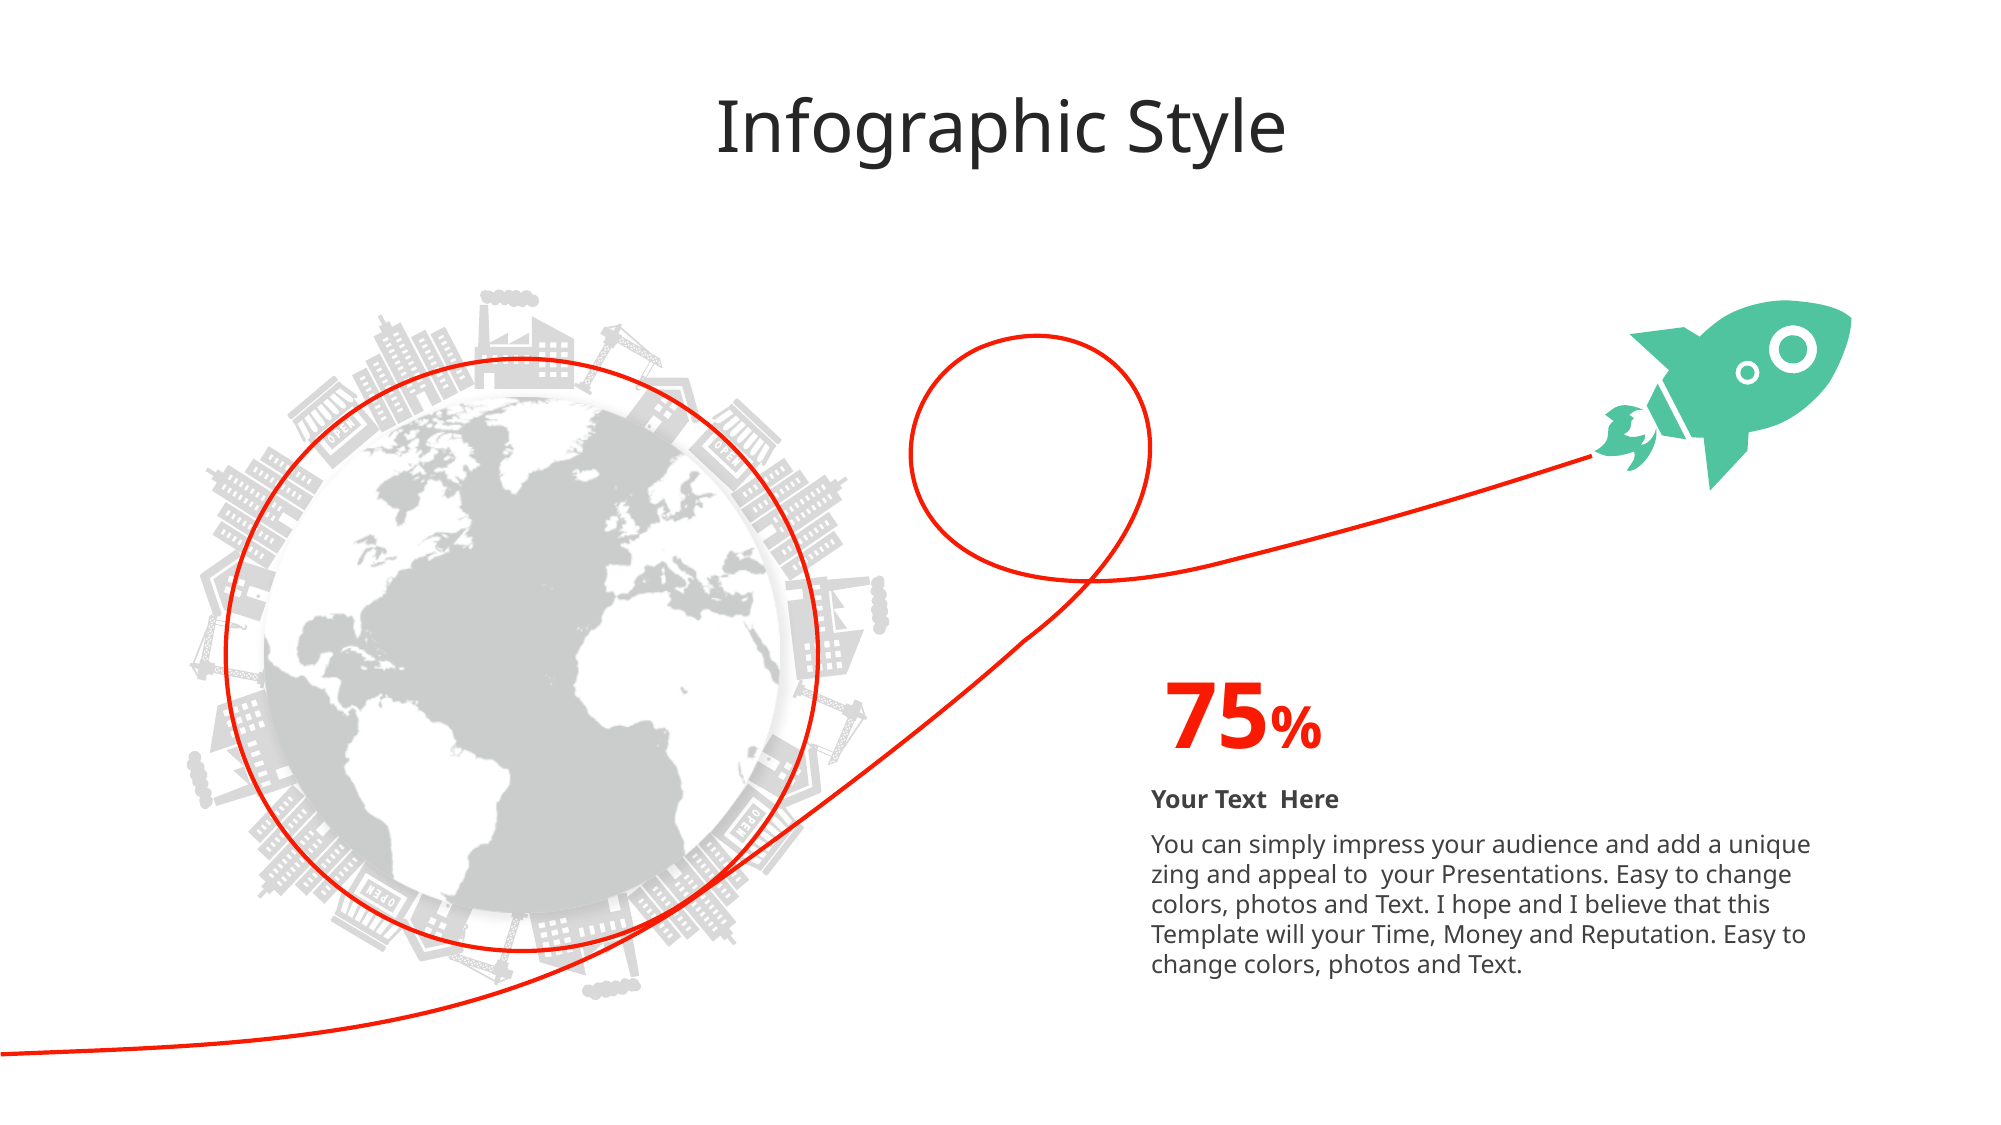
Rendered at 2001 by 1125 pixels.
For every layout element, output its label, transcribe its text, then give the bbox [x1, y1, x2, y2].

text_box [1136, 775, 1851, 989]
text_box [1628, 298, 1853, 492]
text_box [1593, 382, 1688, 473]
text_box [0, 335, 1593, 1055]
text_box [187, 289, 888, 335]
list Infographic Style [53, 55, 1952, 175]
